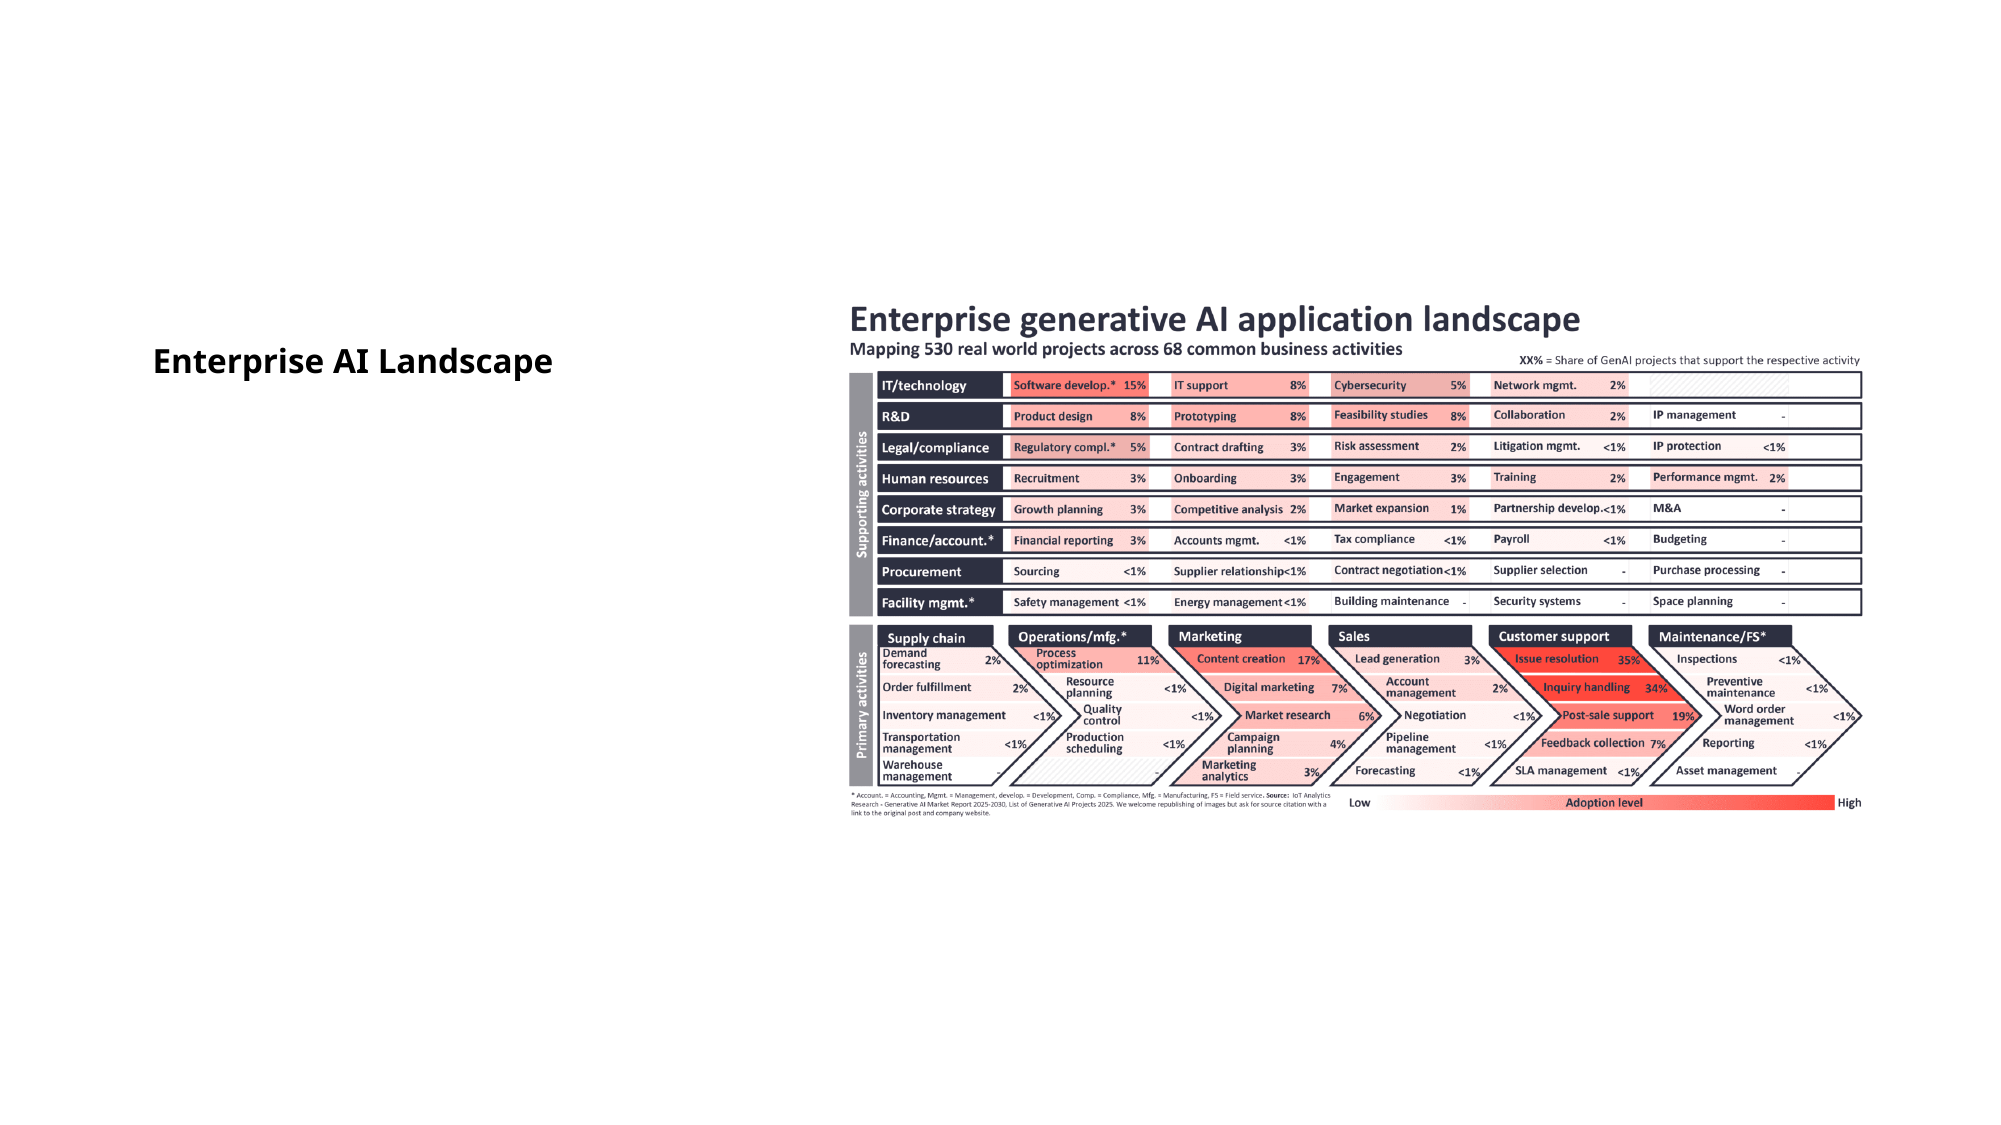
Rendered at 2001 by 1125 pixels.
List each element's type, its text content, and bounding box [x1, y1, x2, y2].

list Enterprise AI Landscape [137, 337, 783, 963]
picture [849, 303, 1863, 818]
